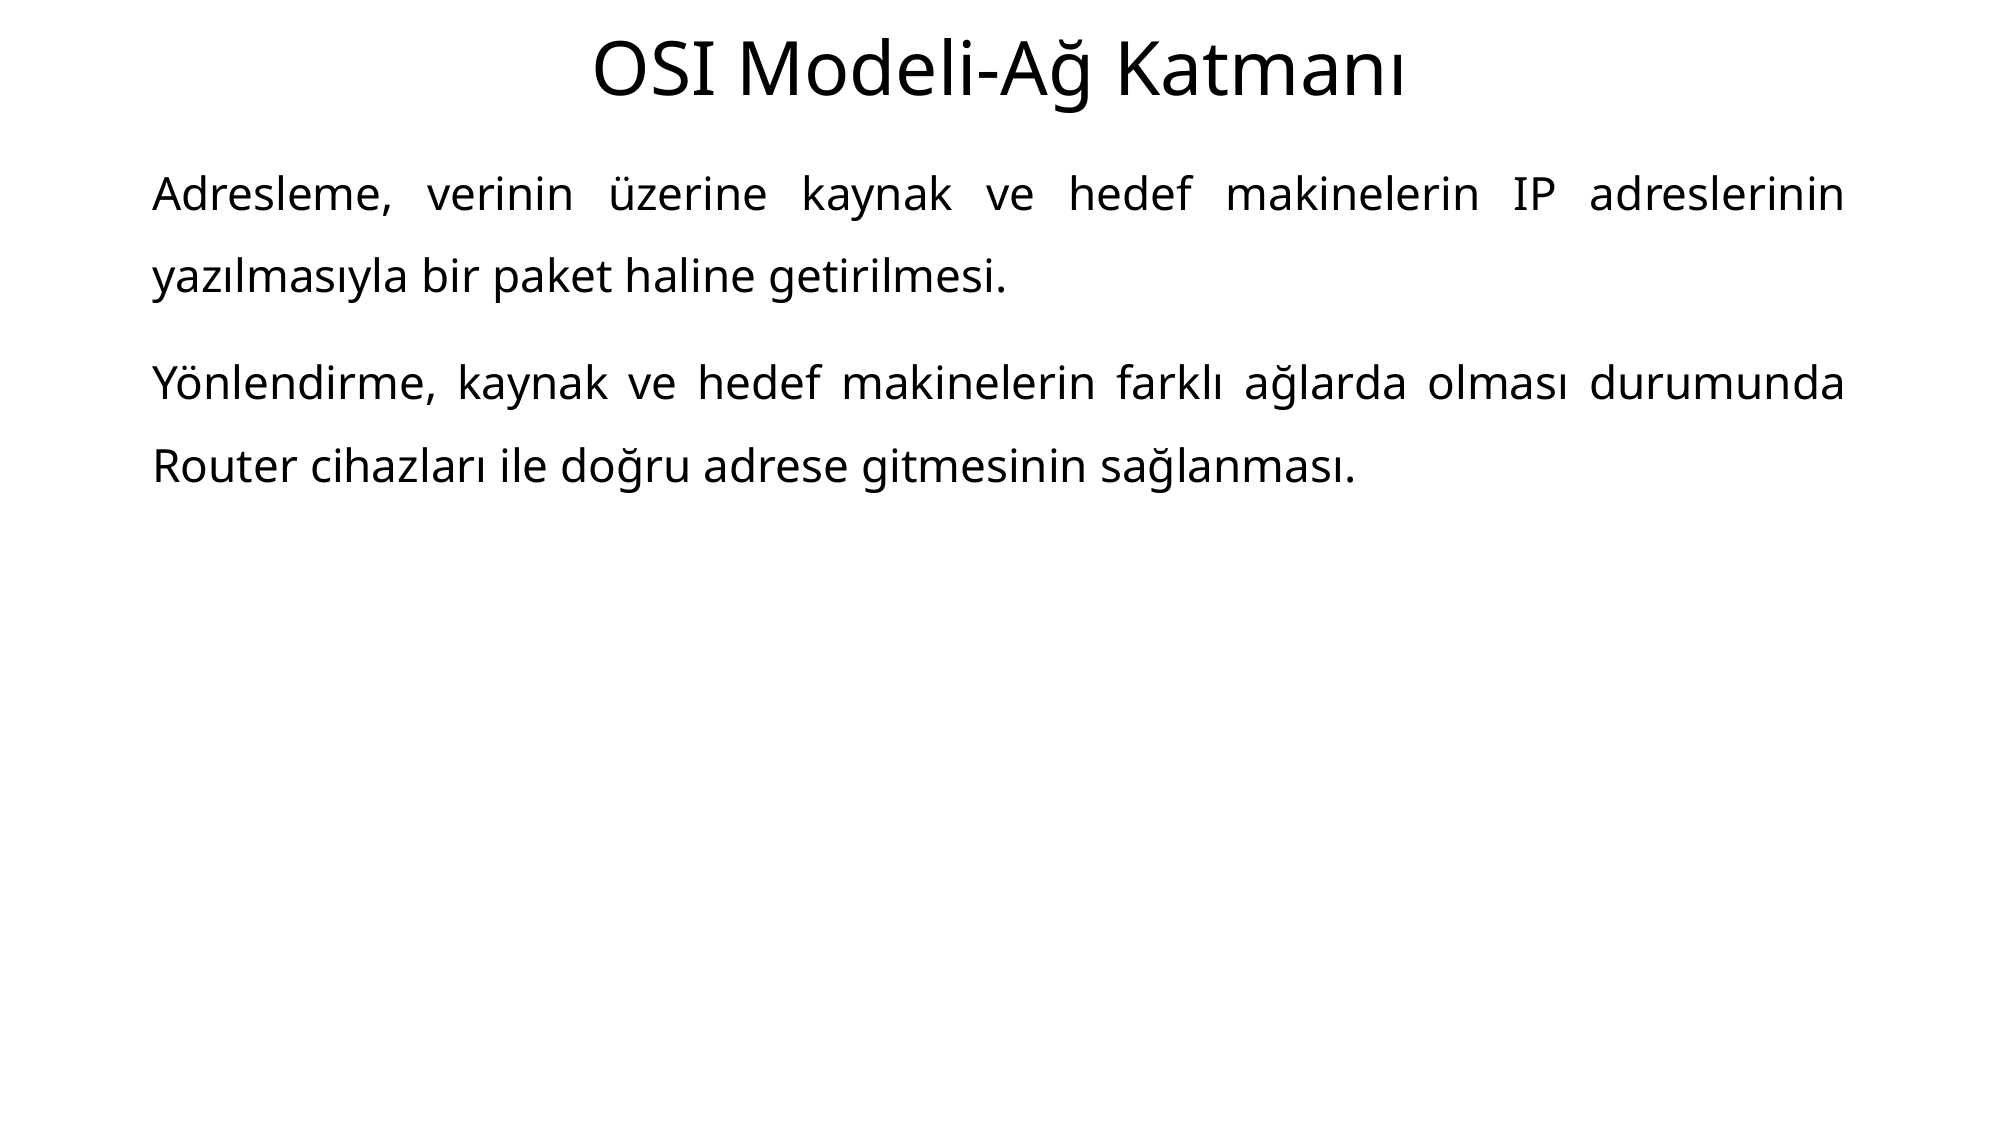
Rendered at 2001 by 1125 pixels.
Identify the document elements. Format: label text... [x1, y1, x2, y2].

title OSI Modeli-Ağ Katmanı [137, 18, 1863, 112]
list Adresleme, verinin üzerine kaynak ve hedef makinelerin IP adreslerinin yazılmasıyla bir paket haline getirilmesi. Yönlendirme, kaynak ve hedef makinelerin farklı ağlarda olması durumunda Router cihazları ile doğru adrese gitmesinin sağlanması. [137, 129, 1863, 1014]
